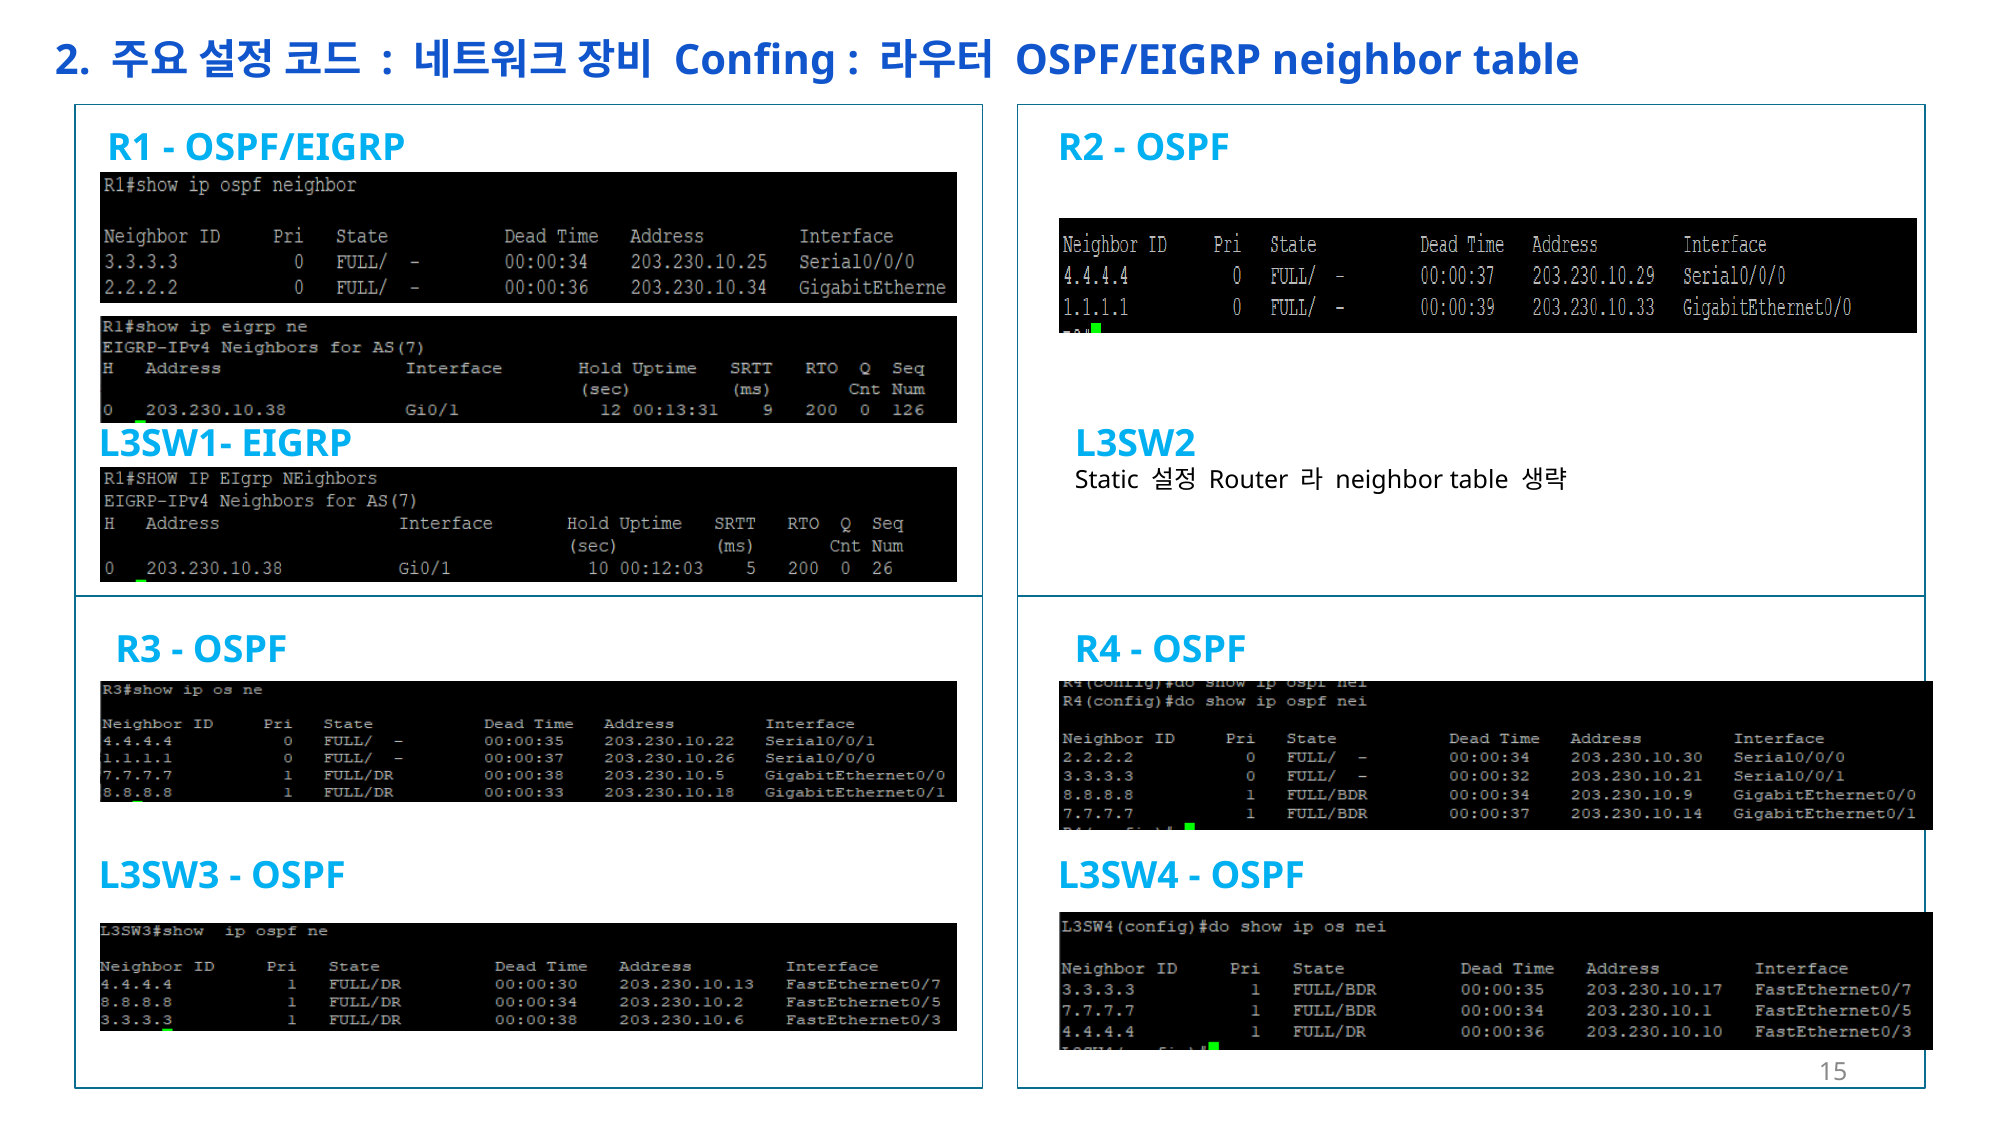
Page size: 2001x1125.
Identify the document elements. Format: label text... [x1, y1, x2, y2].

picture [100, 467, 958, 583]
text_box [1017, 595, 1926, 1088]
picture [100, 923, 958, 1031]
text_box L3SW4 - OSPF [1042, 836, 1651, 912]
picture [1059, 911, 1933, 1050]
slide_number 15 [1412, 1059, 1863, 1103]
text_box L3SW3 - OSPF [83, 836, 724, 912]
text_box 2. 주요 설정 코드 : 네트워크 장비 Confing : 라우터 OSPF/EIGRP neighbor table [39, 25, 1724, 91]
text_box R4 - OSPF [1059, 609, 1472, 681]
text_box R2 - OSPF [1042, 108, 1455, 184]
text_box [74, 595, 983, 1088]
text_box L3SW1- EIGRP [83, 403, 496, 479]
picture [1059, 681, 1933, 830]
text_box [74, 104, 983, 595]
picture [100, 681, 958, 803]
text_box R3 - OSPF [100, 609, 512, 681]
picture [100, 316, 958, 423]
text_box [1017, 104, 1926, 595]
picture [100, 172, 958, 303]
text_box R1 - OSPF/EIGRP [92, 108, 673, 184]
picture [1059, 218, 1917, 333]
text_box L3SW2 Static 설정 Router 라 neighbor table 생략 [1059, 403, 1719, 509]
